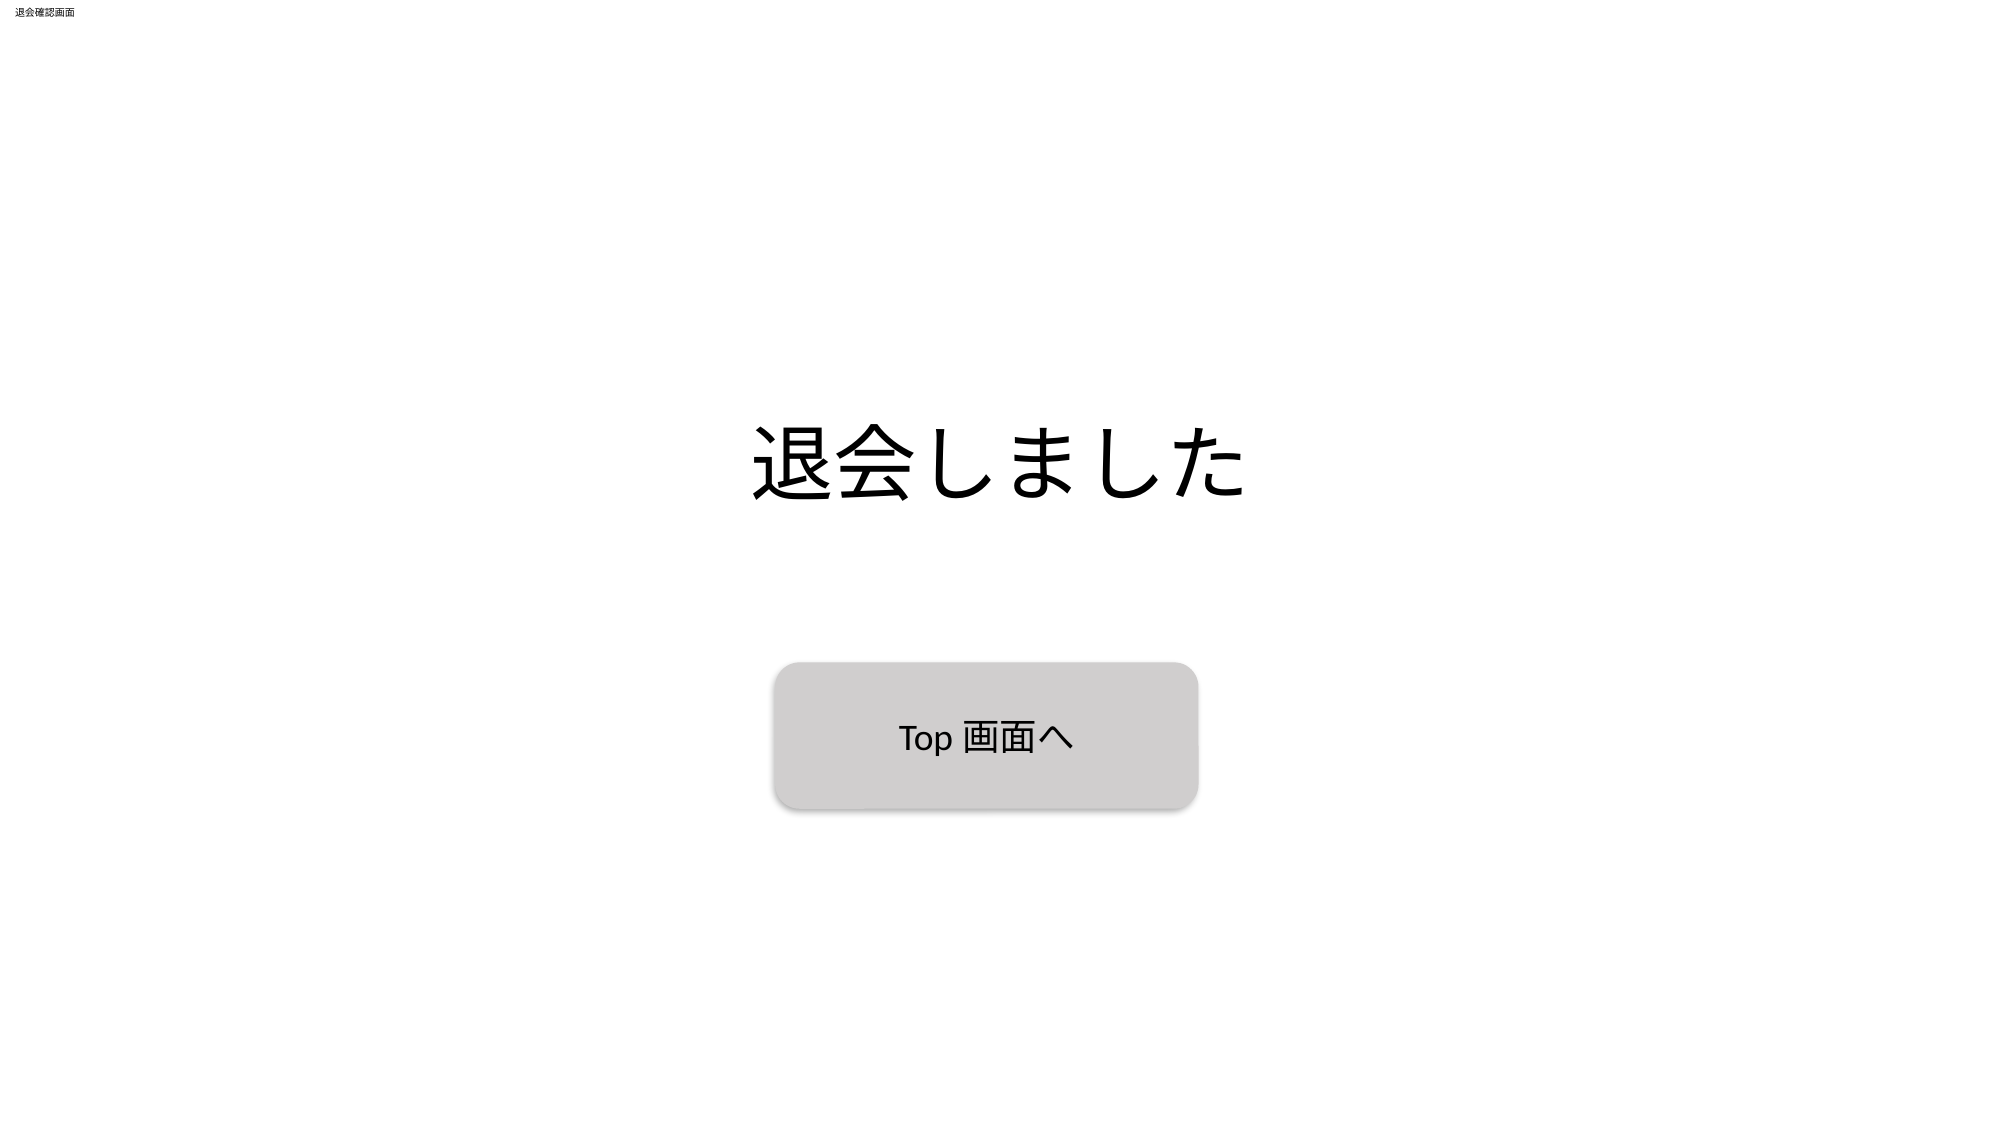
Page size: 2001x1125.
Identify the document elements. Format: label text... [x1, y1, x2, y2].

text_box 退会しました [380, 403, 1620, 519]
title 退会確認画面 [0, 0, 275, 26]
text_box Top画面へ [774, 661, 1200, 810]
